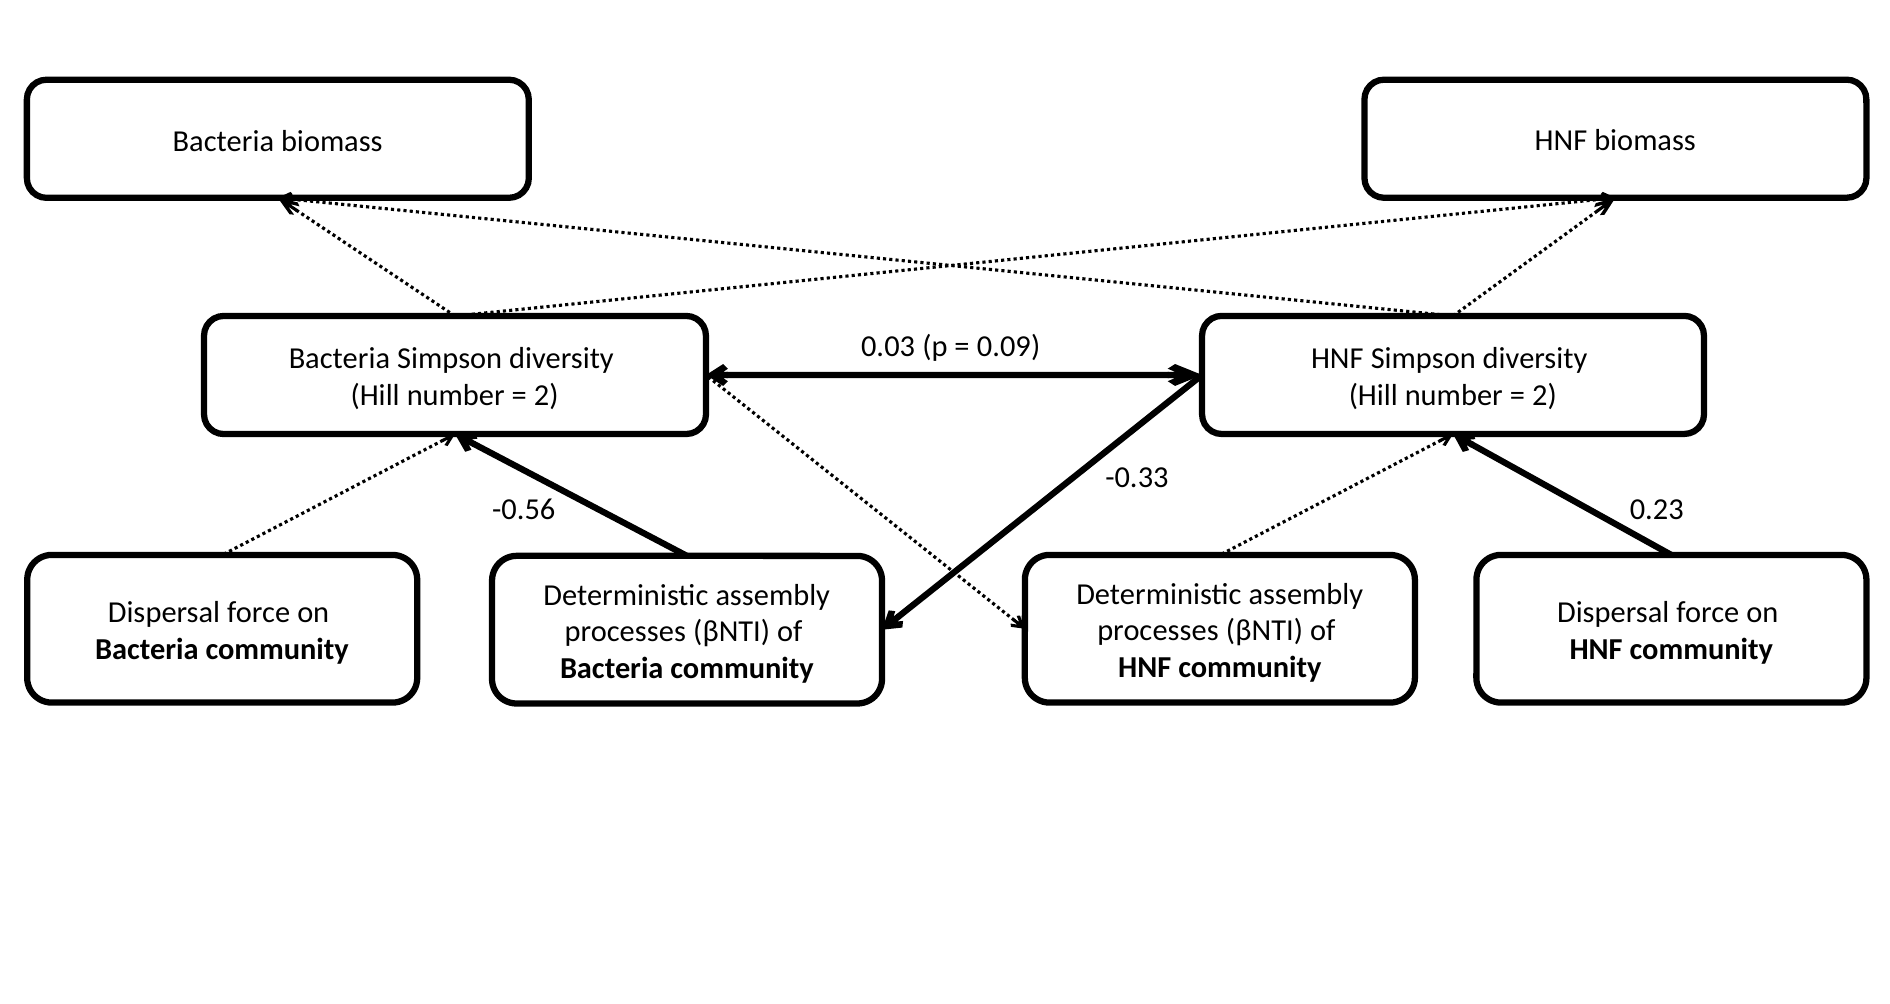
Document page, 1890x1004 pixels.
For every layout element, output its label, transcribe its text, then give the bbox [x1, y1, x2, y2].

text_box Bacteria Simpson diversity (Hill number = 2) [203, 314, 708, 435]
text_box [1219, 433, 1453, 555]
text_box 0.03 (p = 0.09) [846, 319, 1056, 371]
text_box 0.23 [1672, 481, 1700, 534]
text_box HNF Simpson diversity (Hill number = 2) [1201, 314, 1706, 435]
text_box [1453, 433, 1672, 555]
text_box Deterministic assembly processes (βNTI) of Bacteria community [490, 554, 884, 705]
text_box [222, 434, 455, 555]
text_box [882, 374, 1203, 630]
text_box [1454, 197, 1616, 316]
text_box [705, 375, 1025, 629]
text_box Dispersal force on HNF community [1475, 553, 1868, 704]
text_box Dispersal force on Bacteria community [26, 553, 419, 704]
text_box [455, 434, 688, 556]
text_box Deterministic assembly processes (βNTI) of HNF community [1023, 553, 1416, 704]
text_box HNF biomass [1363, 78, 1868, 199]
text_box Bacteria biomass [25, 78, 530, 199]
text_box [277, 197, 1454, 316]
